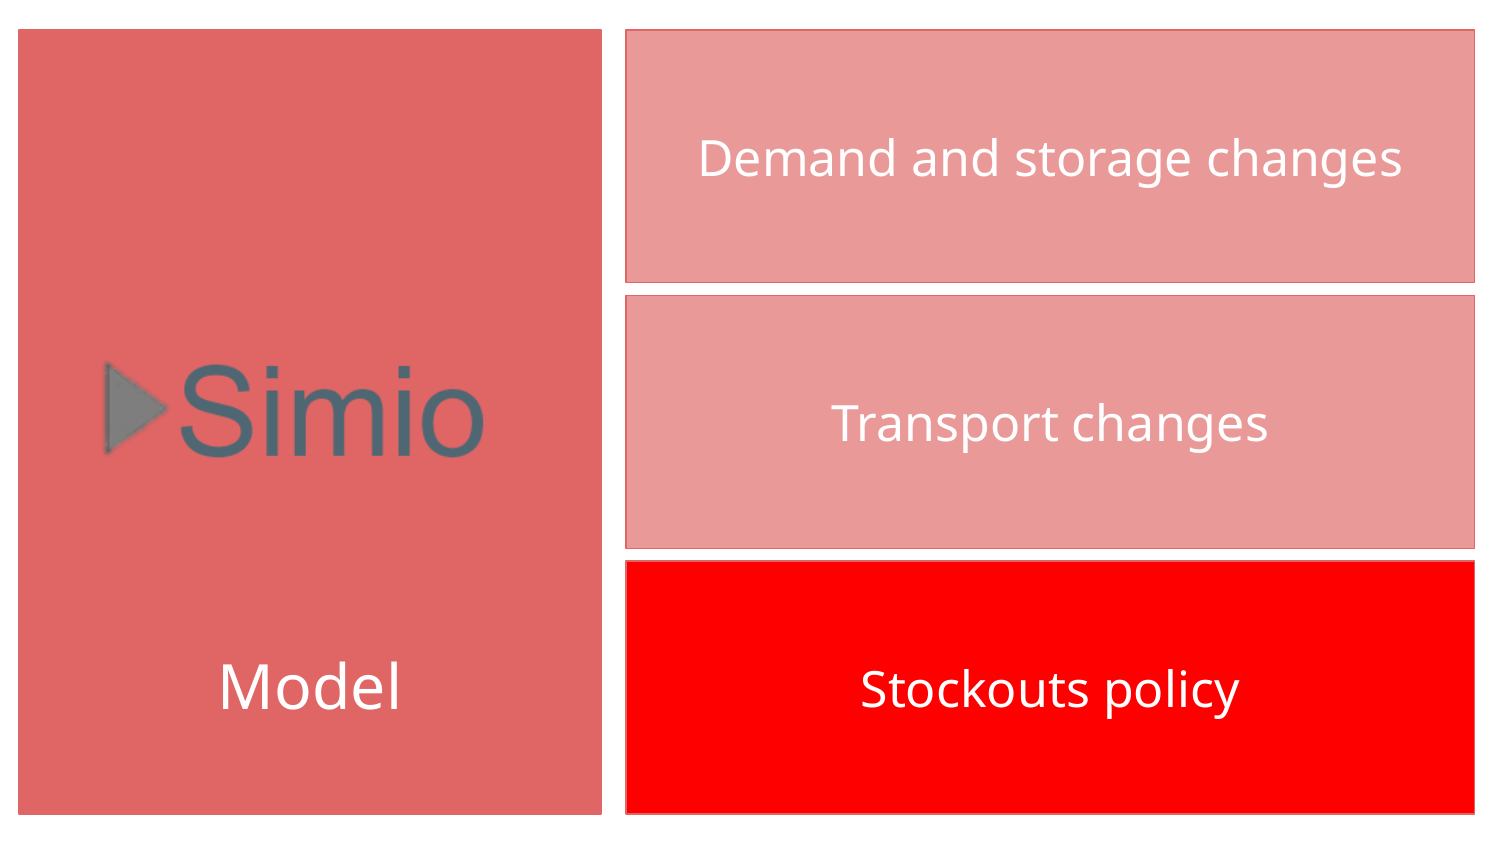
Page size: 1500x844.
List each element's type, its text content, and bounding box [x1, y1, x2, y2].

text_box Stockouts policy [625, 560, 1475, 814]
text_box Transport changes [625, 295, 1475, 549]
text_box Model [19, 29, 601, 814]
picture [79, 298, 576, 562]
text_box Demand and storage changes [625, 29, 1475, 283]
